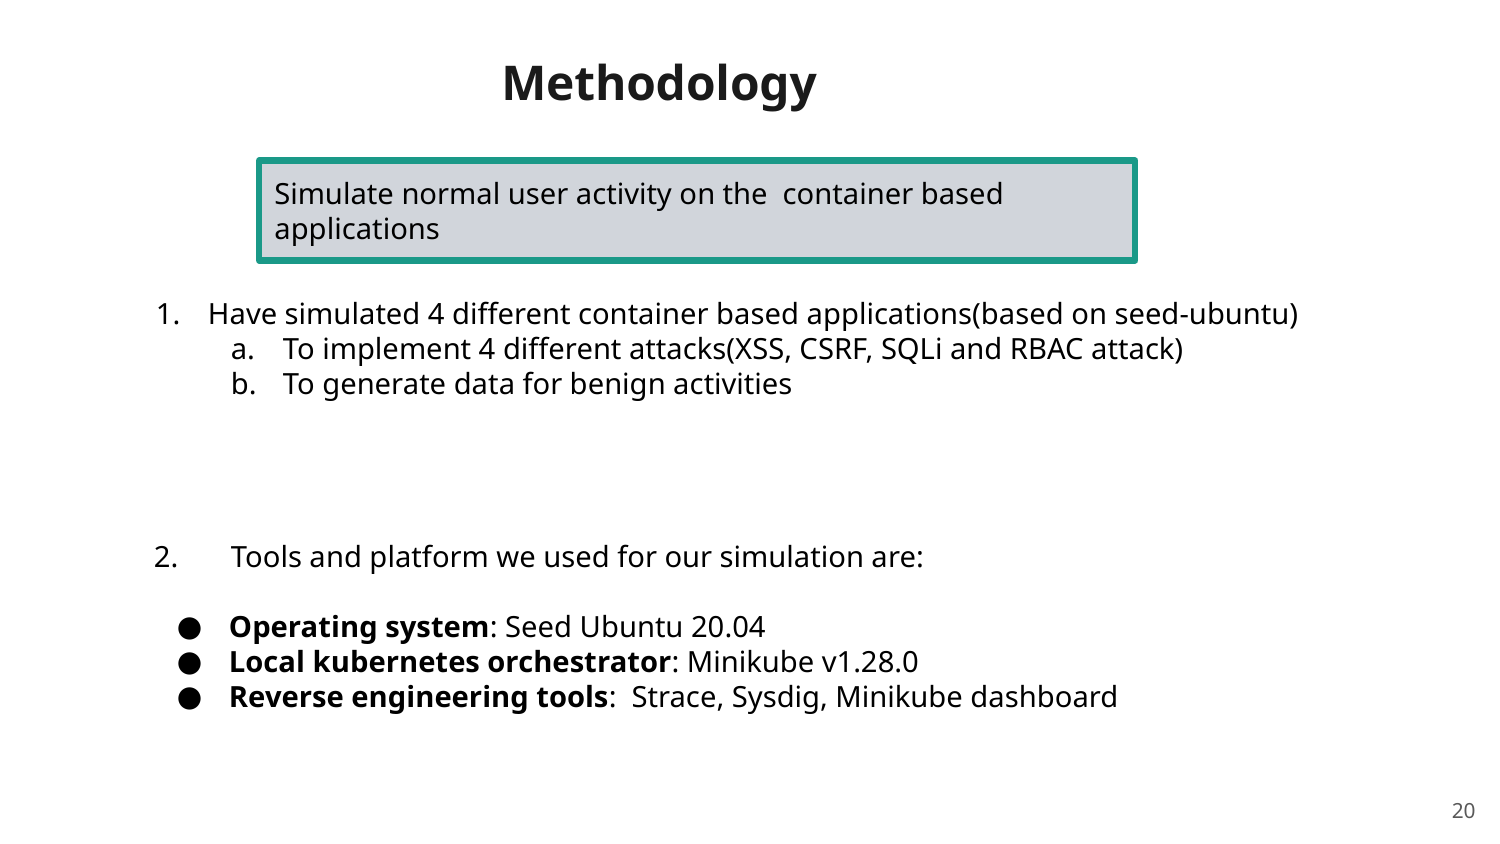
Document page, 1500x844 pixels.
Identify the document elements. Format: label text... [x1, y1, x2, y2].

text_box Have simulated 4 different container based applications(based on seed-ubuntu) To implement 4 different attacks(XSS, CSRF, SQLi and RBAC attack) To generate data for benign activities [117, 280, 1433, 416]
slide_number ‹#› [1400, 779, 1491, 844]
text_box 2. Tools and platform we used for our simulation are: Operating system: Seed Ubuntu 20.04 Local kubernetes orchestrator: Minikube v1.28.0 Reverse engineering tools: Strace, Sysdig, Minikube dashboard [138, 523, 1397, 763]
text_box Simulate normal user activity on the container based applications [259, 160, 1136, 261]
title Methodology [281, 38, 1386, 126]
